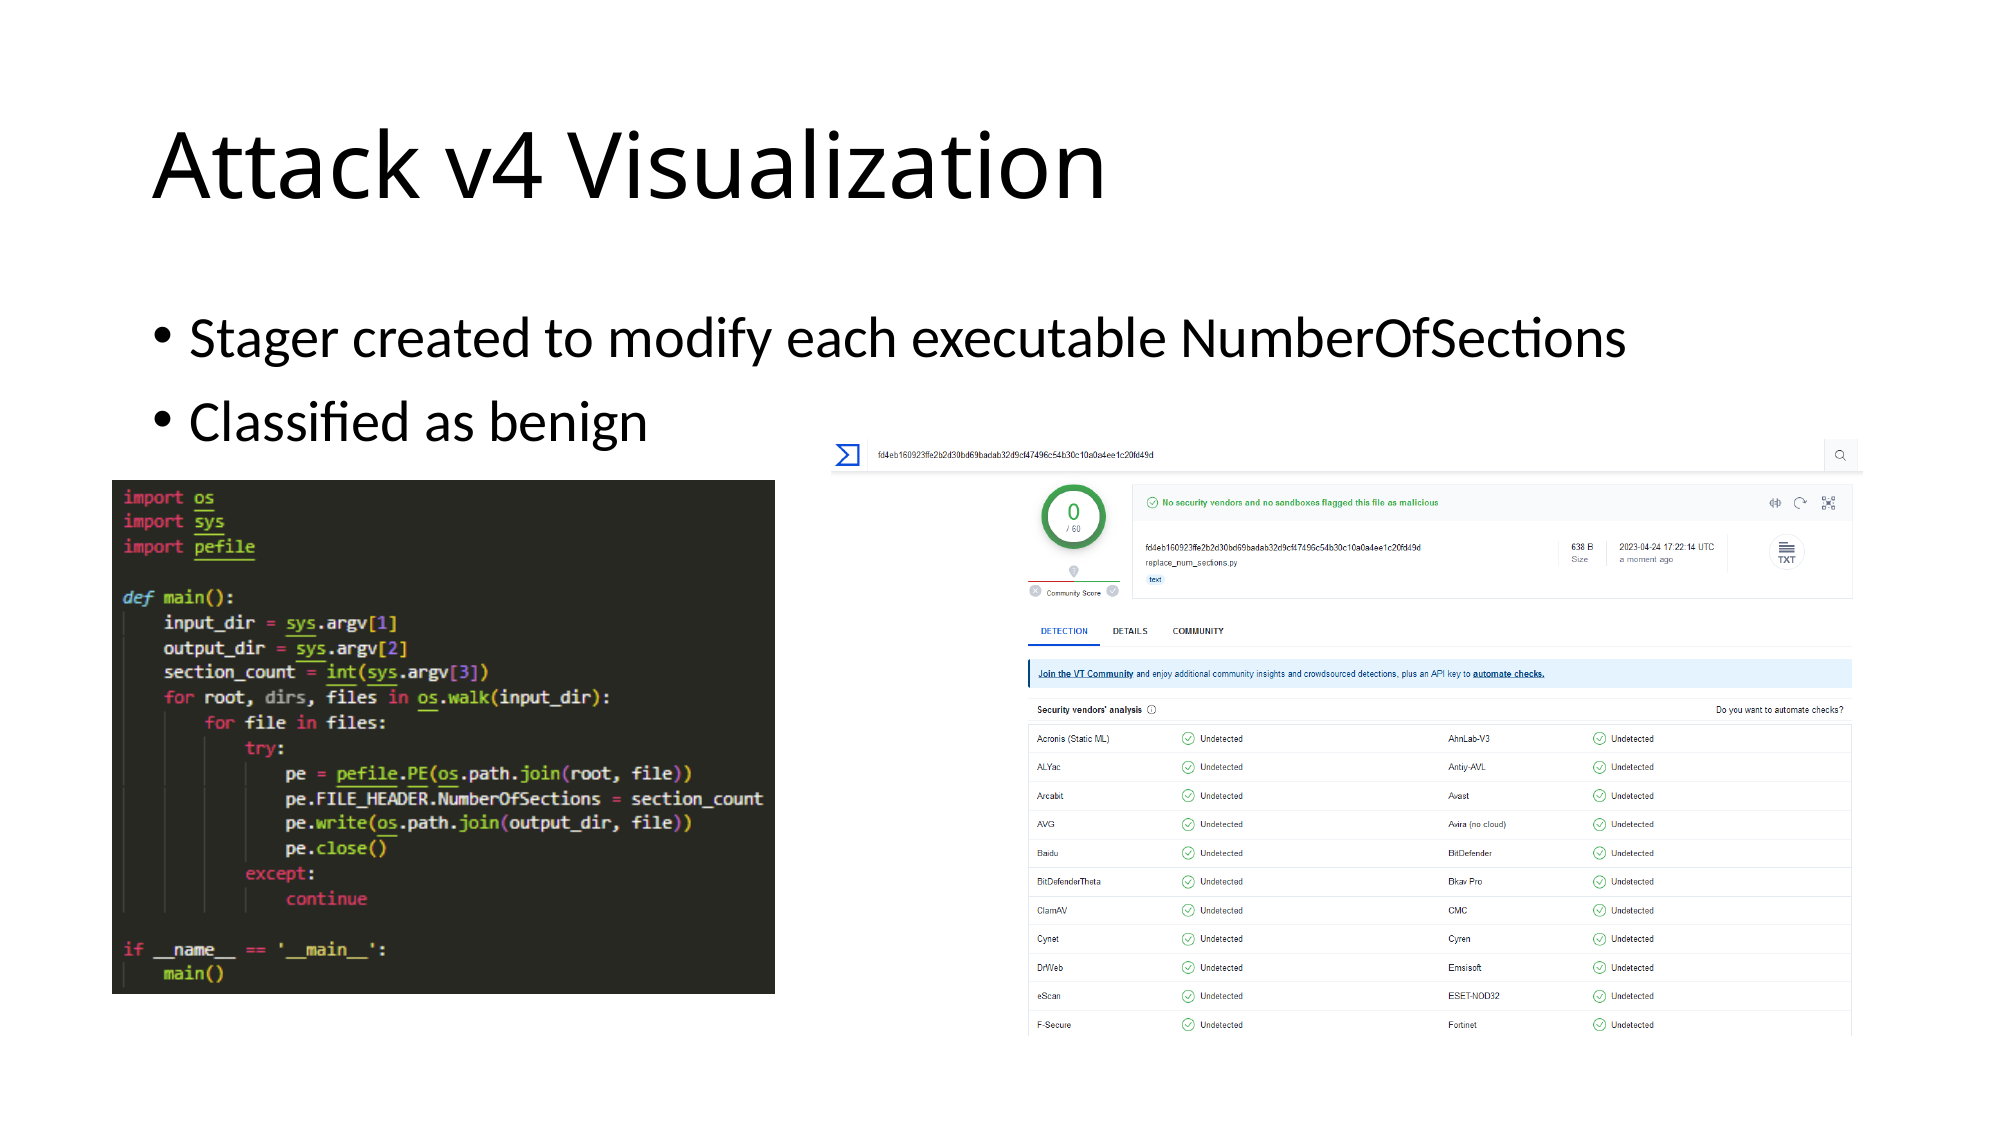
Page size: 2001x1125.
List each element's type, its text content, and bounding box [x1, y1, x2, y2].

picture [831, 439, 1863, 1036]
picture [112, 480, 775, 994]
title Attack v4 Visualization [137, 59, 1863, 278]
list Stager created to modify each executable NumberOfSections Classified as benign [137, 299, 1863, 1014]
